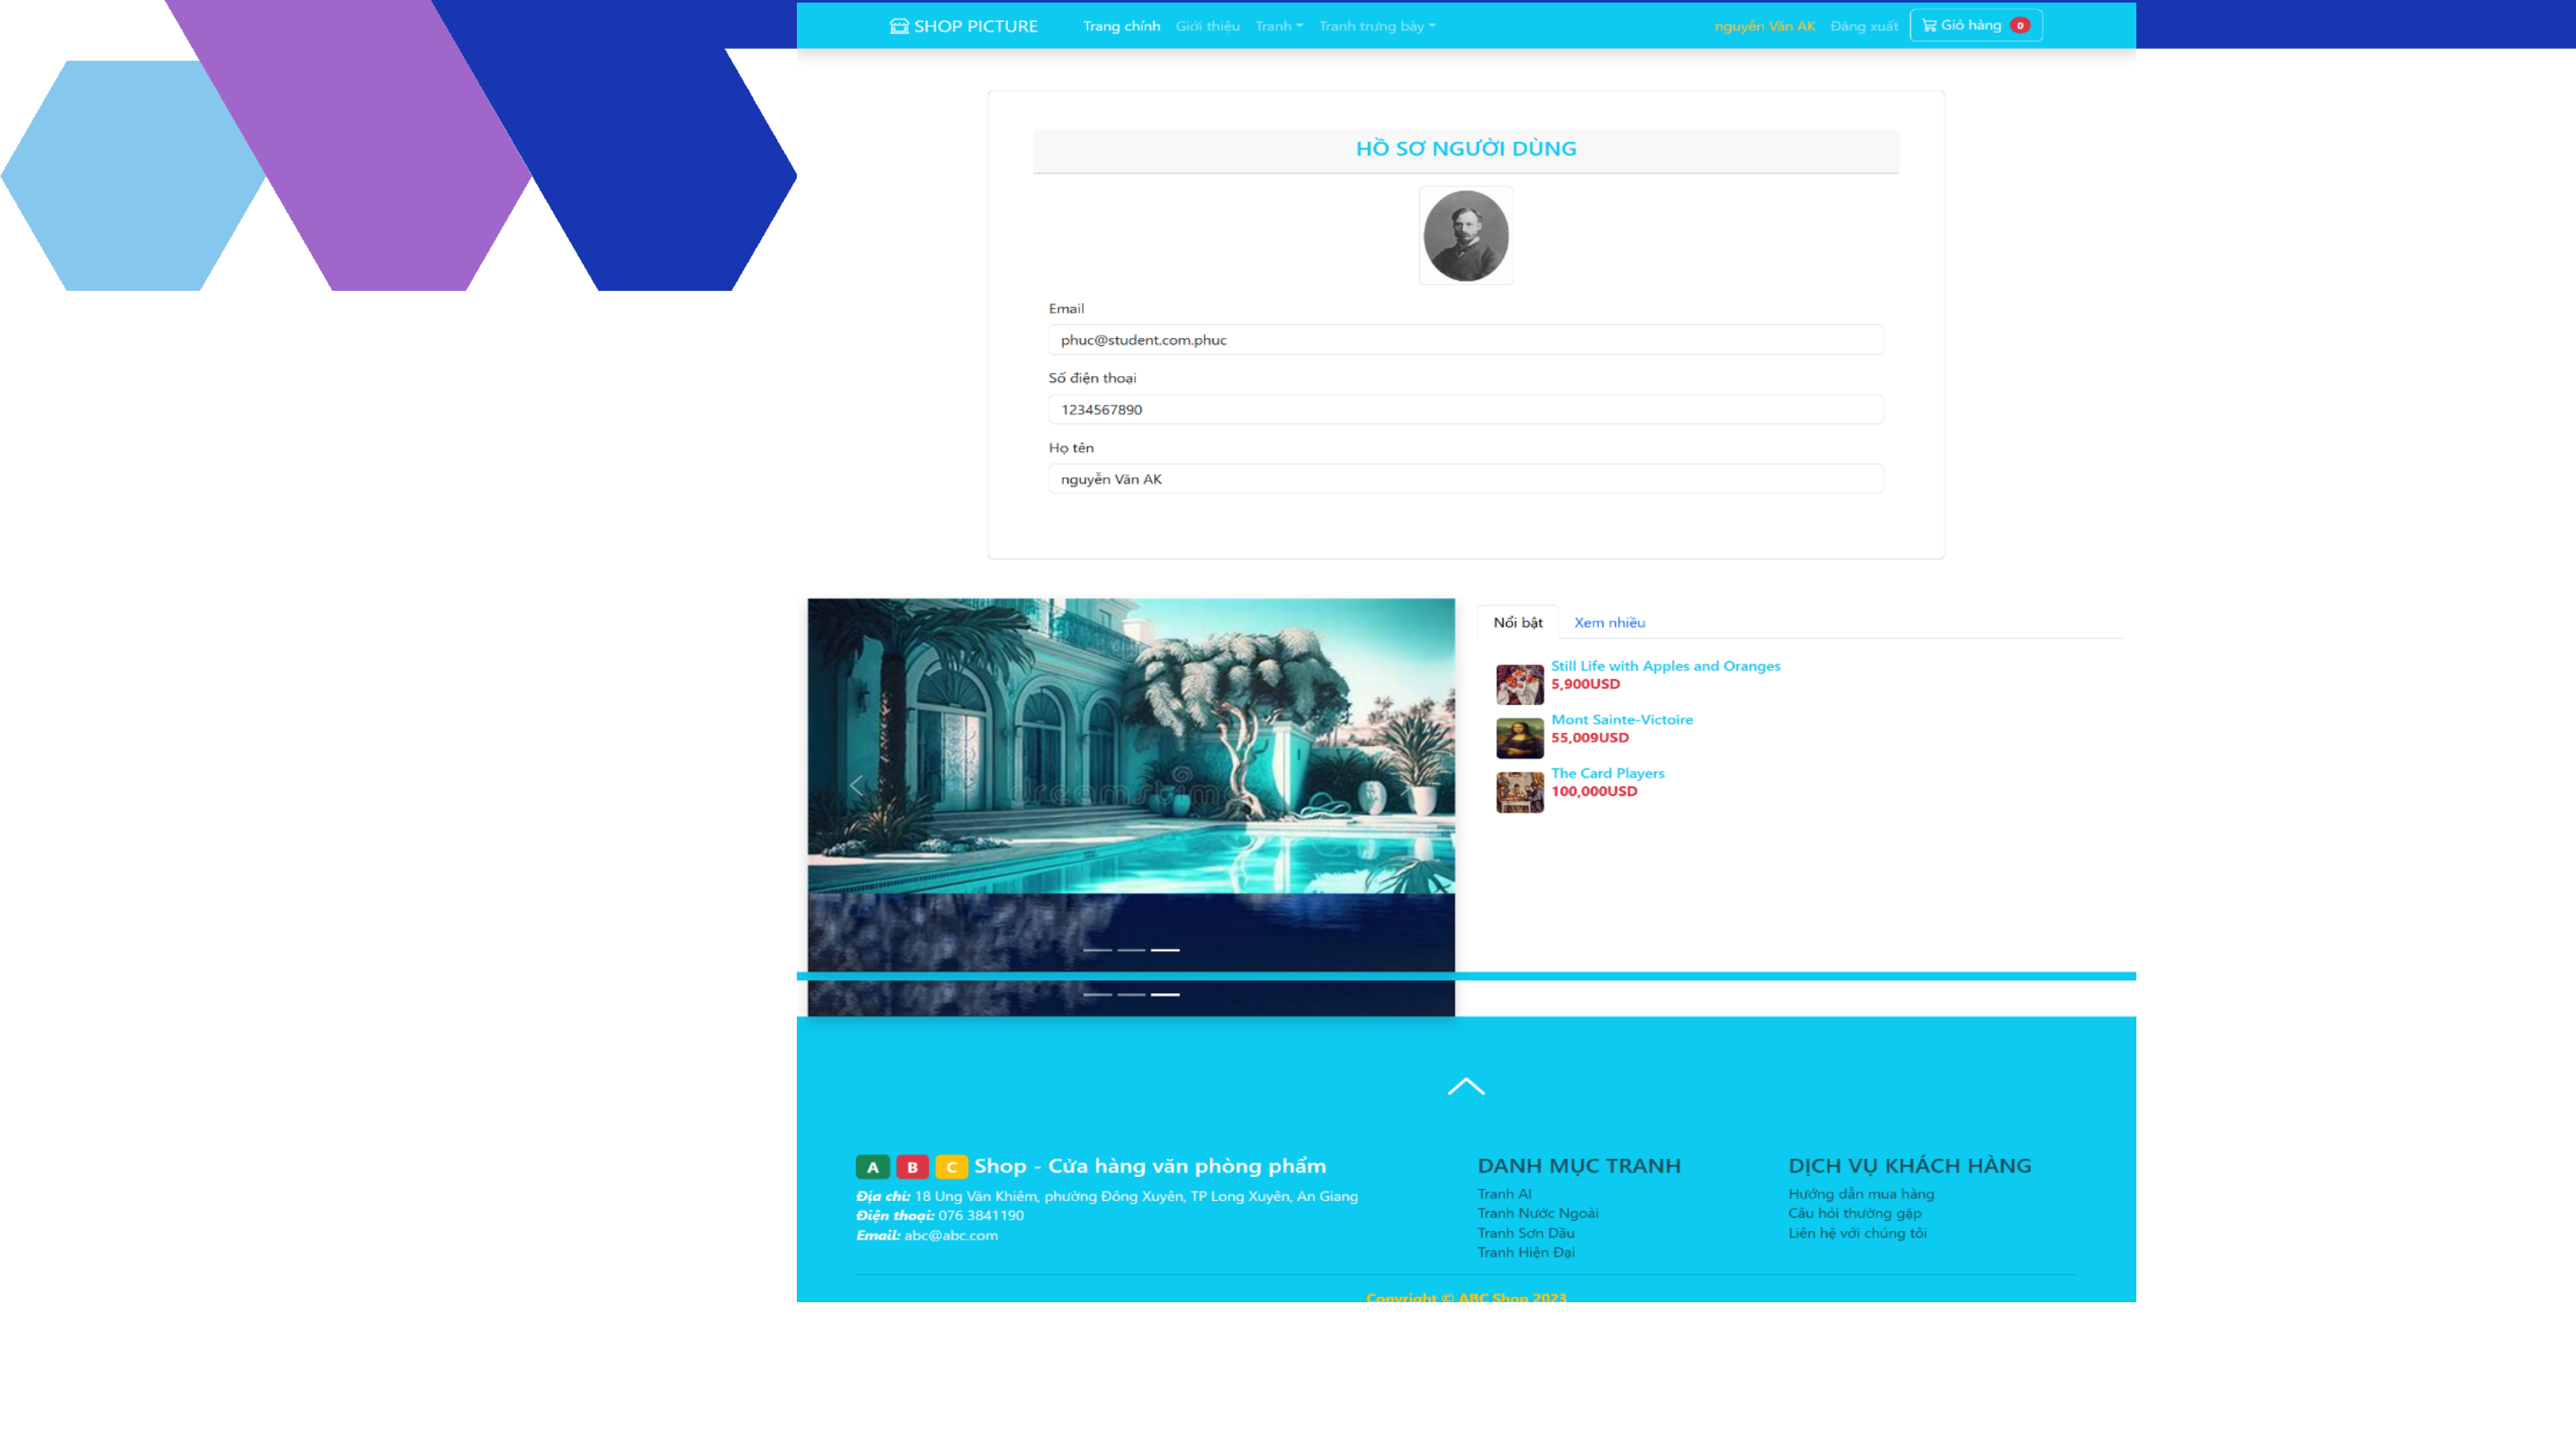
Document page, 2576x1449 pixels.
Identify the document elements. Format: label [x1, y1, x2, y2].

text_box [0, 0, 798, 291]
picture [797, 3, 2136, 1302]
text_box [798, 0, 2576, 49]
